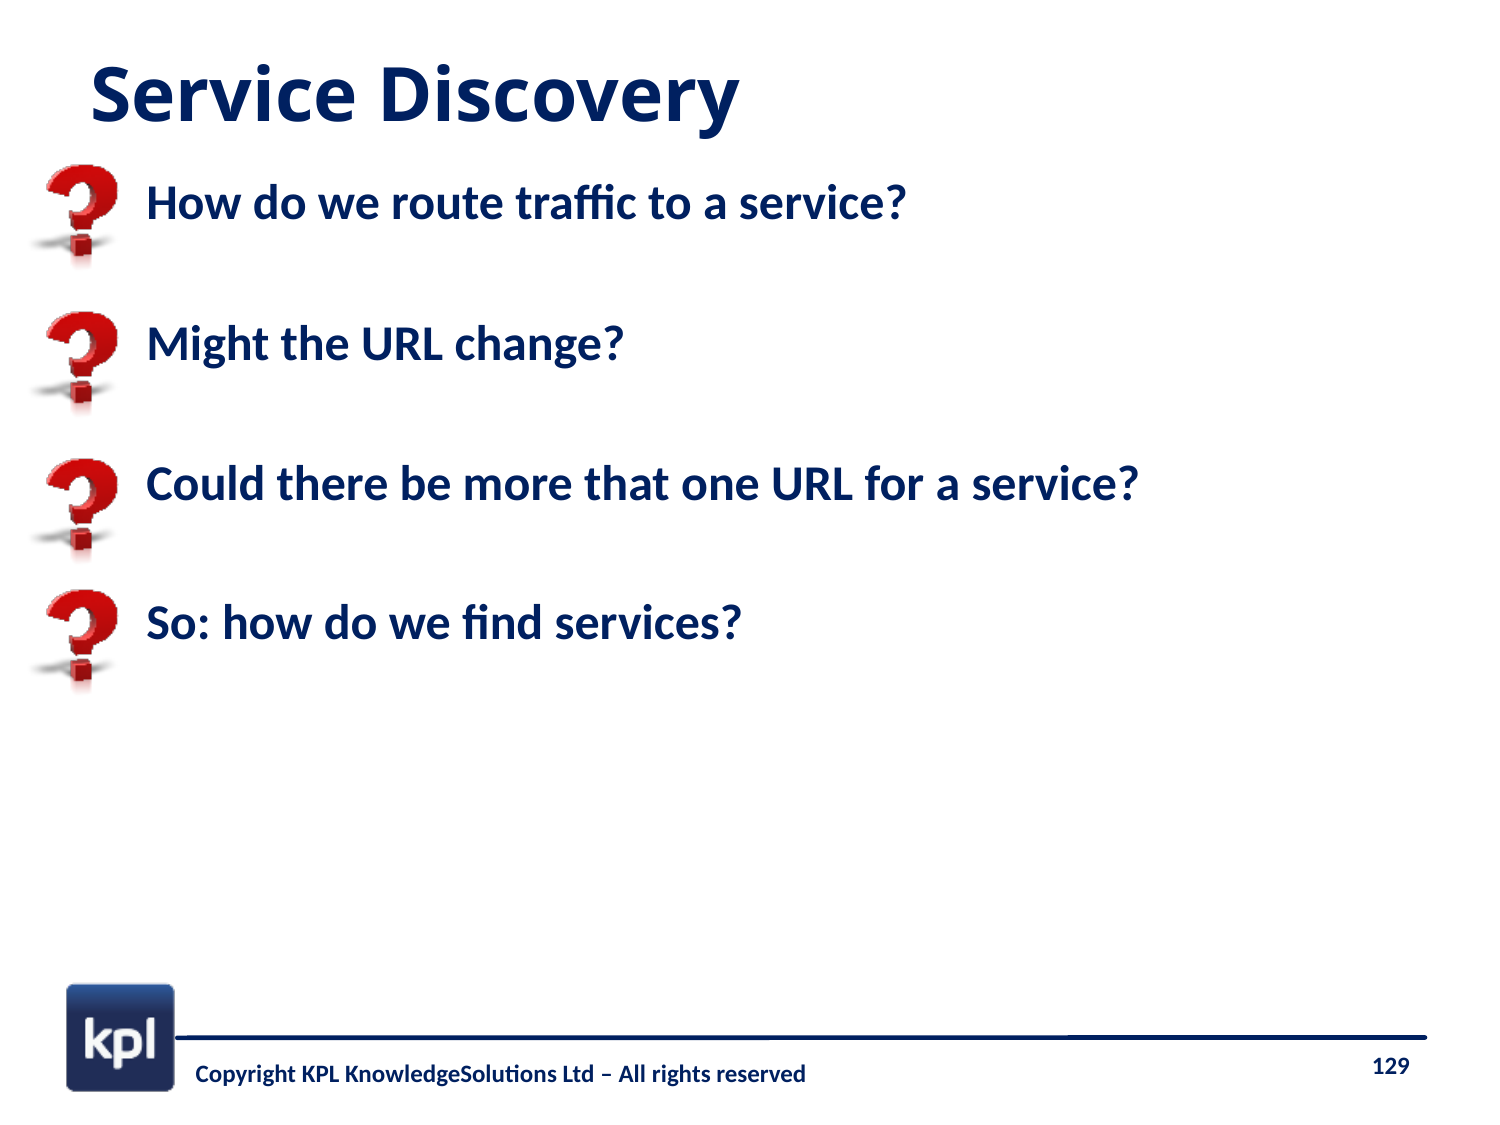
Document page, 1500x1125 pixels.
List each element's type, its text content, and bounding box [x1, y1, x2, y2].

title Service Discovery [75, 45, 1471, 138]
picture [23, 456, 127, 566]
footer Copyright KPL KnowledgeSolutions Ltd – All rights reserved [180, 1042, 966, 1103]
picture [23, 162, 127, 272]
picture [23, 309, 127, 419]
list How do we route traffic to a service? Might the URL change? Could there be more that one URL for a service? So: how do we find services? [75, 162, 1425, 1013]
text_box 129 [987, 1042, 1425, 1103]
picture [23, 587, 127, 697]
picture [62, 980, 178, 1095]
